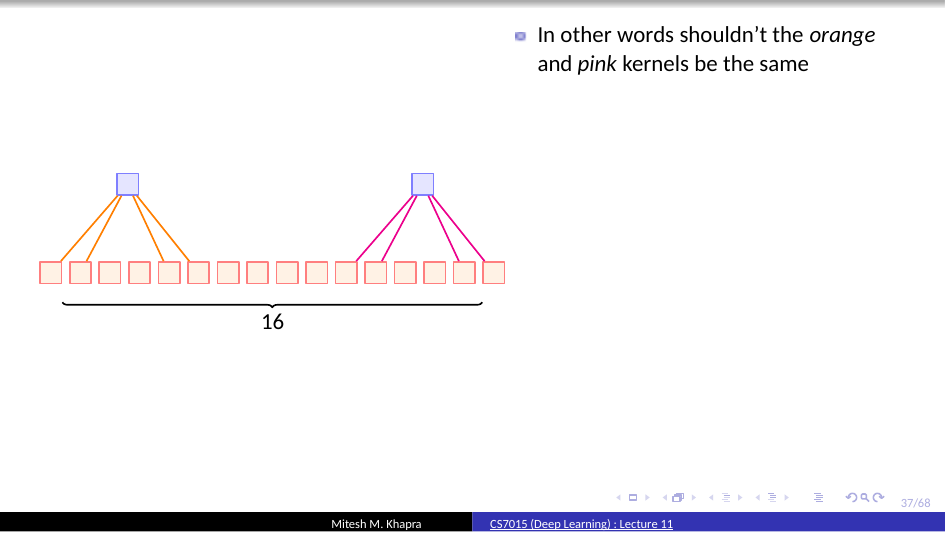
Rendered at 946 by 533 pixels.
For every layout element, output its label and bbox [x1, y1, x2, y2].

text_box [62, 302, 483, 334]
picture [0, 0, 945, 8]
text_box [898, 493, 941, 510]
text_box [39, 173, 505, 284]
picture [515, 31, 527, 43]
text_box [0, 511, 946, 532]
text_box [535, 18, 908, 76]
